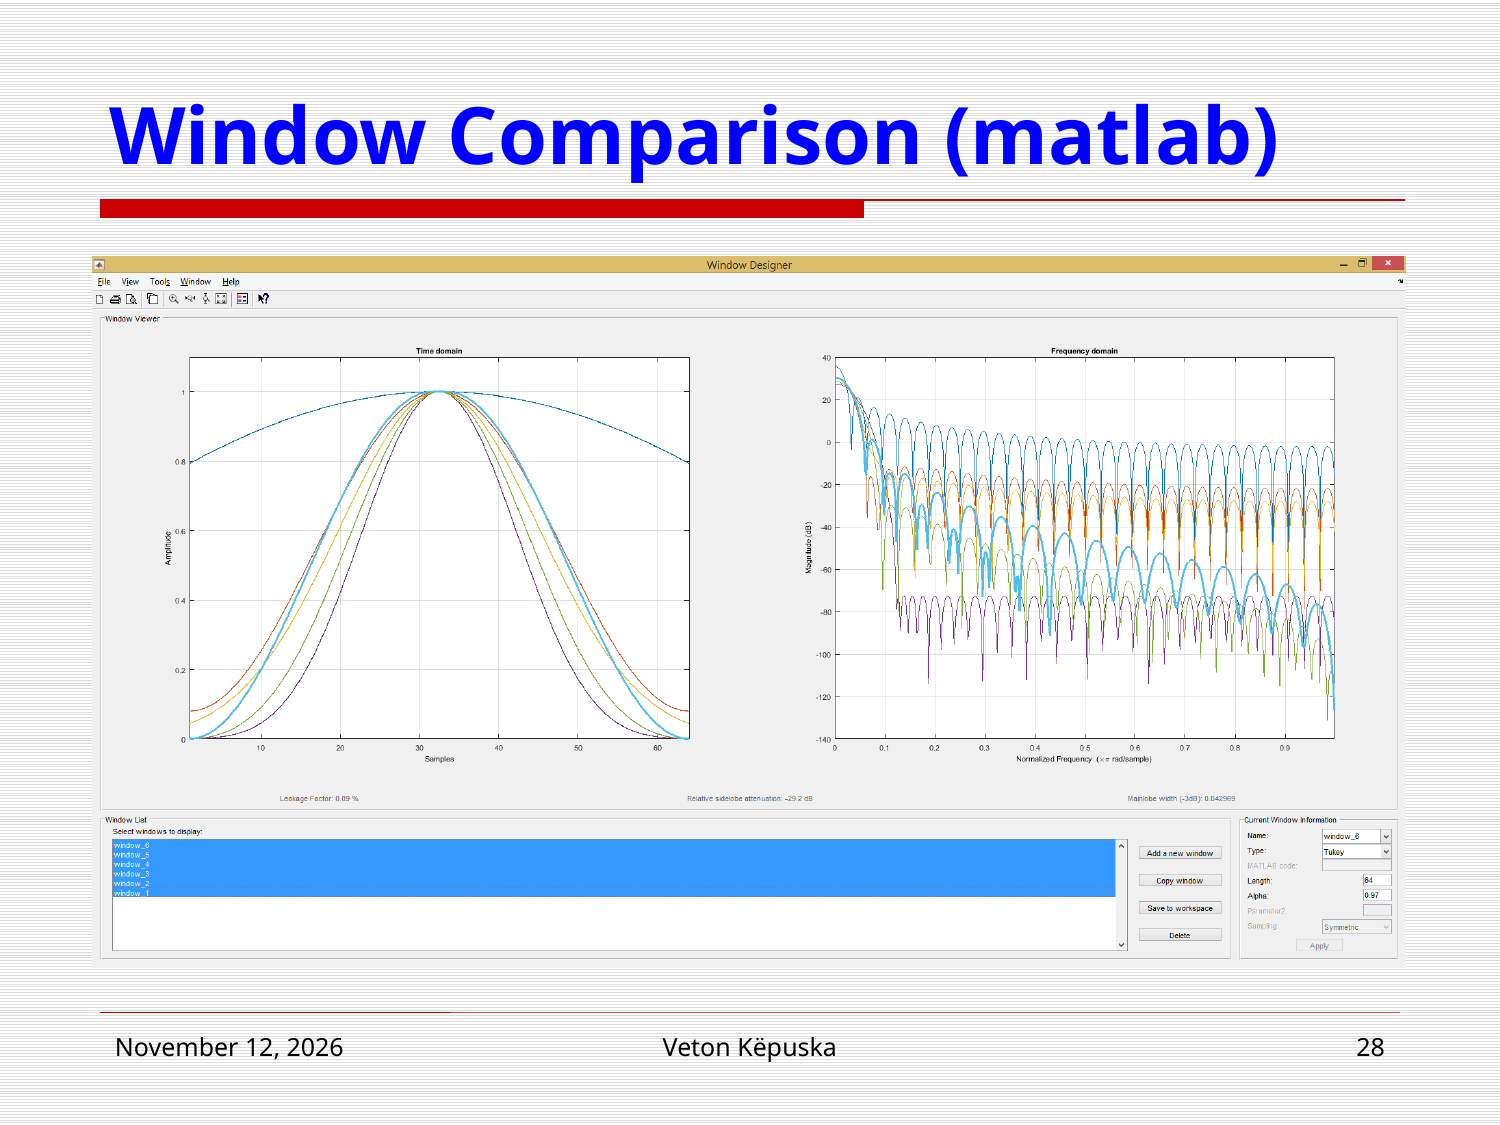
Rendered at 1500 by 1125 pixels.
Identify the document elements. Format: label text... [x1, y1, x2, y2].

footer Veton Këpuska [512, 1024, 988, 1103]
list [92, 256, 1406, 969]
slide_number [99, 1024, 426, 1103]
slide_number 28 [1074, 1024, 1401, 1103]
title Window Comparison (matlab) [93, 49, 1407, 188]
